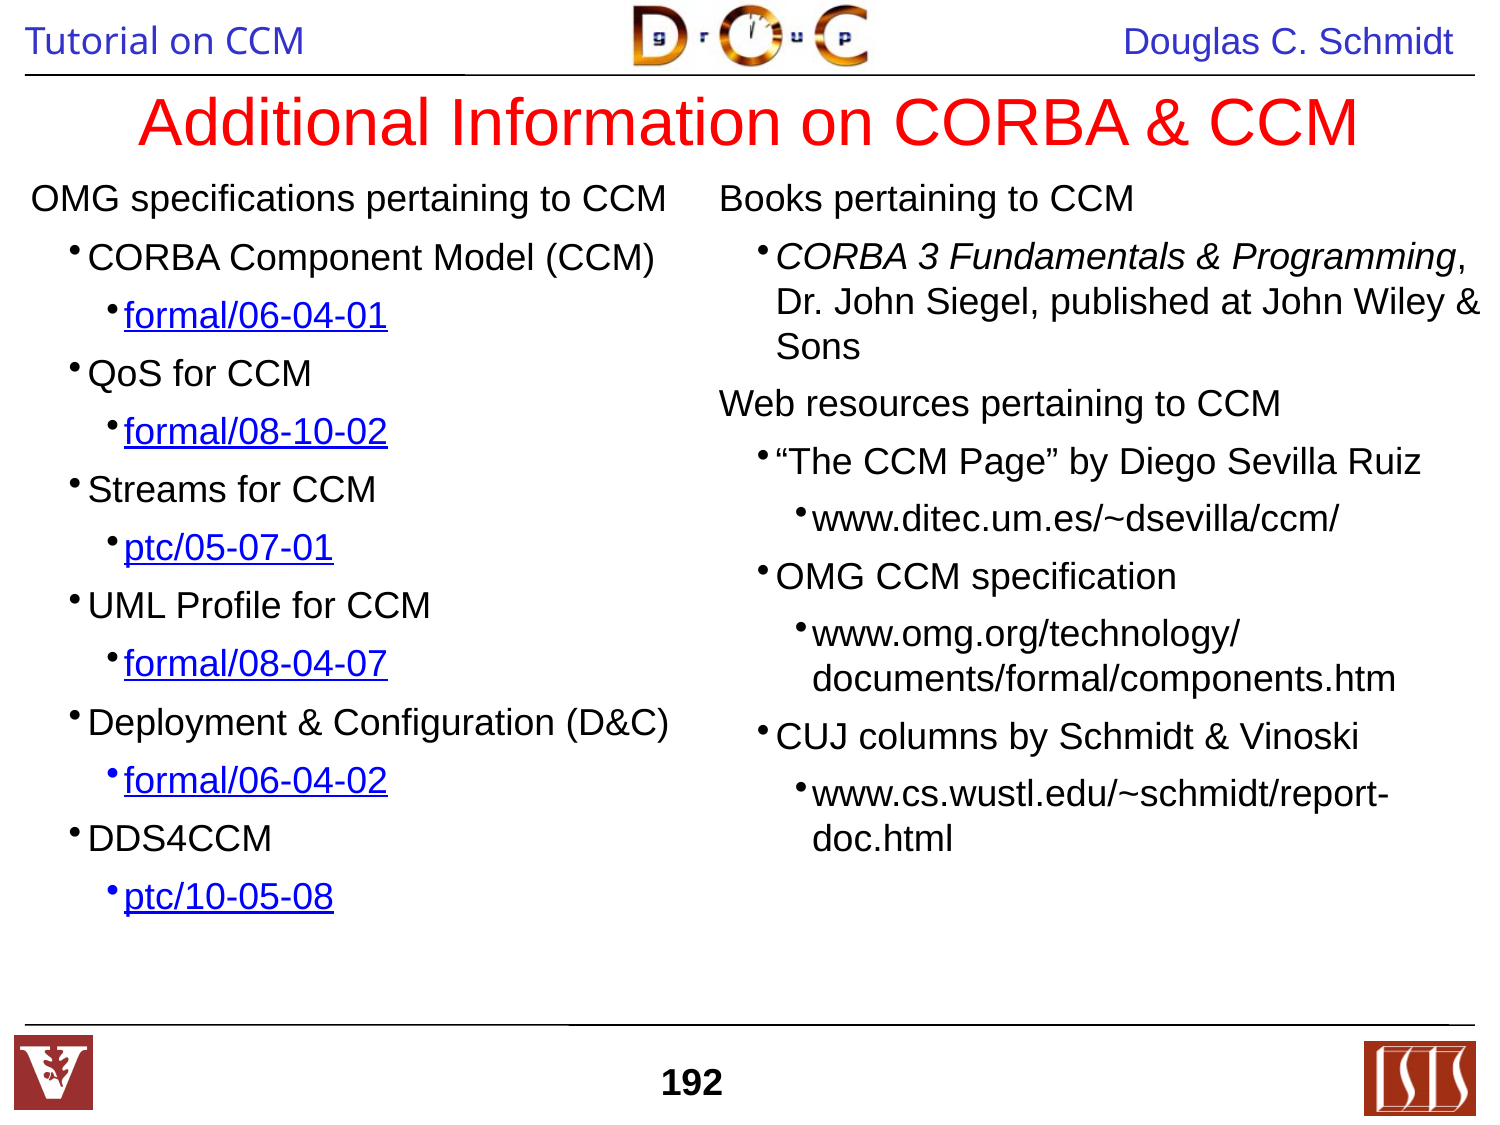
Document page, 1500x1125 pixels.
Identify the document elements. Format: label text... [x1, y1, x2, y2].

picture [624, 0, 875, 71]
title Additional Information on CORBA & CCM [24, 87, 1476, 151]
list OMG specifications pertaining to CCM CORBA Component Model (CCM) formal/06-04-01 QoS for CCM formal/08-10-02 Streams for CCM ptc/05-07-01 UML Profile for CCM formal/08-04-07 Deployment & Configuration (D&C) formal/06-04-02 DDS4CCM ptc/10-05-08 [15, 166, 718, 988]
picture [14, 1035, 93, 1110]
picture [1364, 1041, 1476, 1116]
text_box Books pertaining to CCM CORBA 3 Fundamentals & Programming, Dr. John Siegel, published at John Wiley & Sons Web resources pertaining to CCM “The CCM Page” by Diego Sevilla Ruiz www.ditec.um.es/~dsevilla/ccm/ OMG CCM specification www.omg.org/technology/ documents/formal/components.htm CUJ columns by Schmidt & Vinoski www.cs.wustl.edu/~schmidt/report-doc.html [704, 166, 1500, 867]
